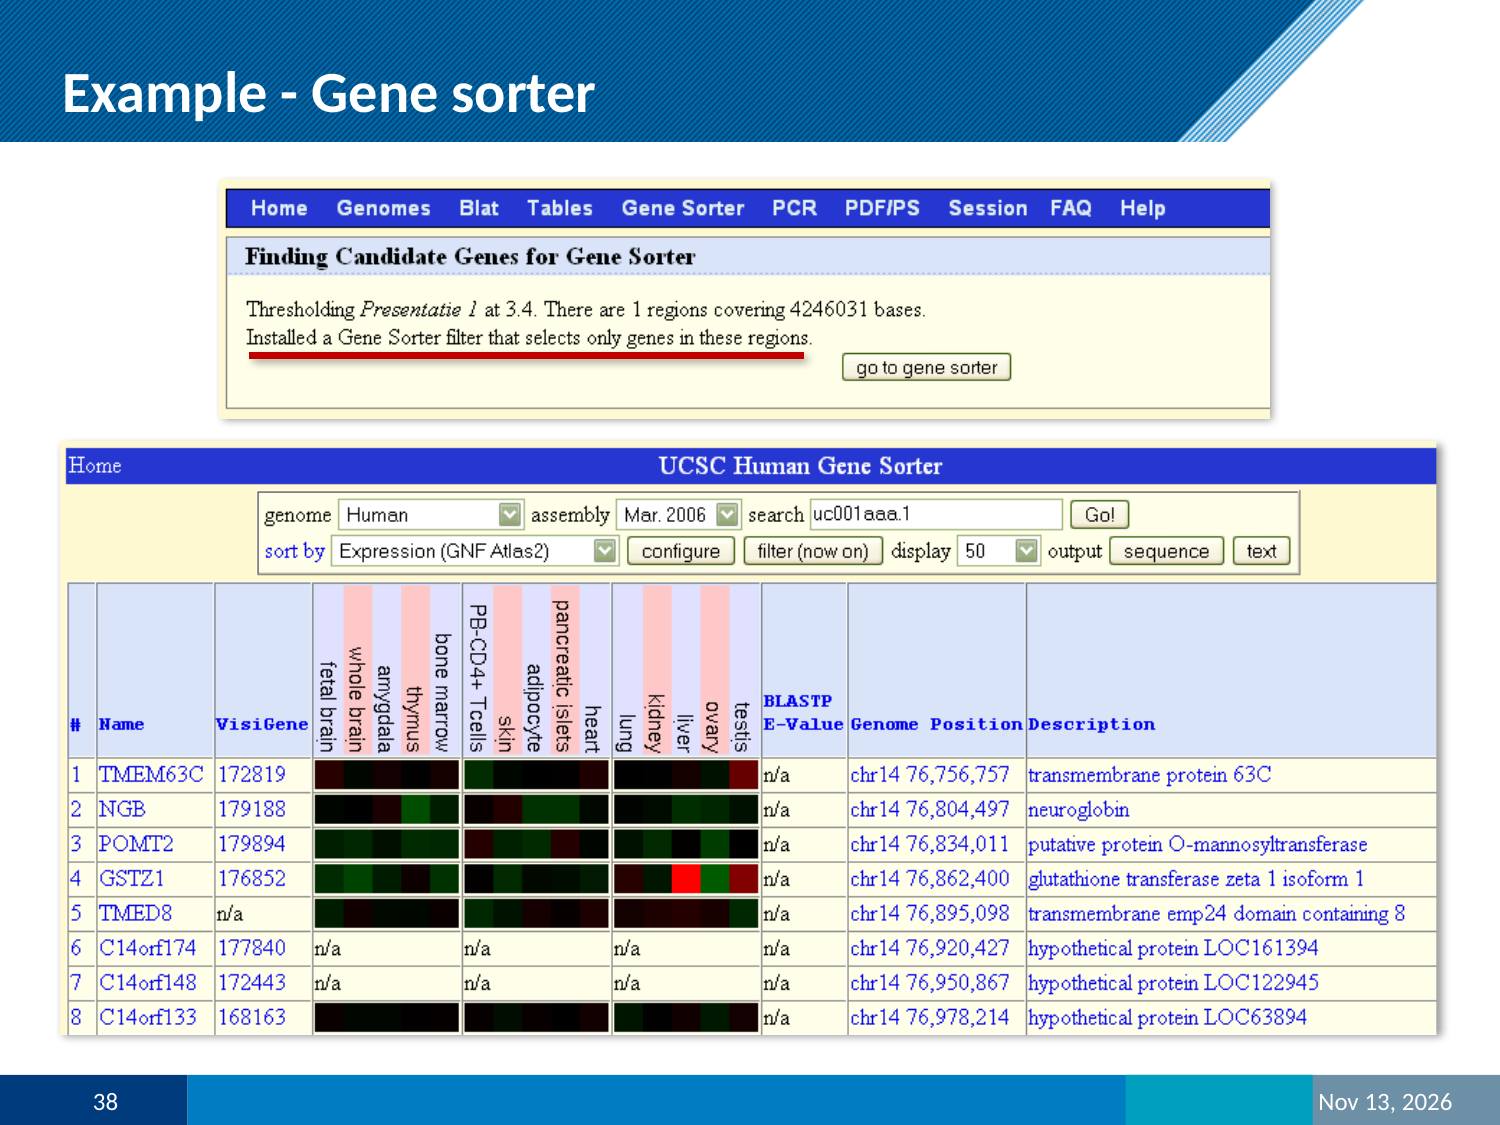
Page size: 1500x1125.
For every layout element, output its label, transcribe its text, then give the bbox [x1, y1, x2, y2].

text_box Example - Gene sorter [62, 0, 1412, 138]
slide_number 23-Oct-20 [1041, 1074, 1454, 1125]
picture [219, 179, 1271, 419]
slide_number 38 [92, 1074, 182, 1125]
picture [59, 441, 1437, 1035]
